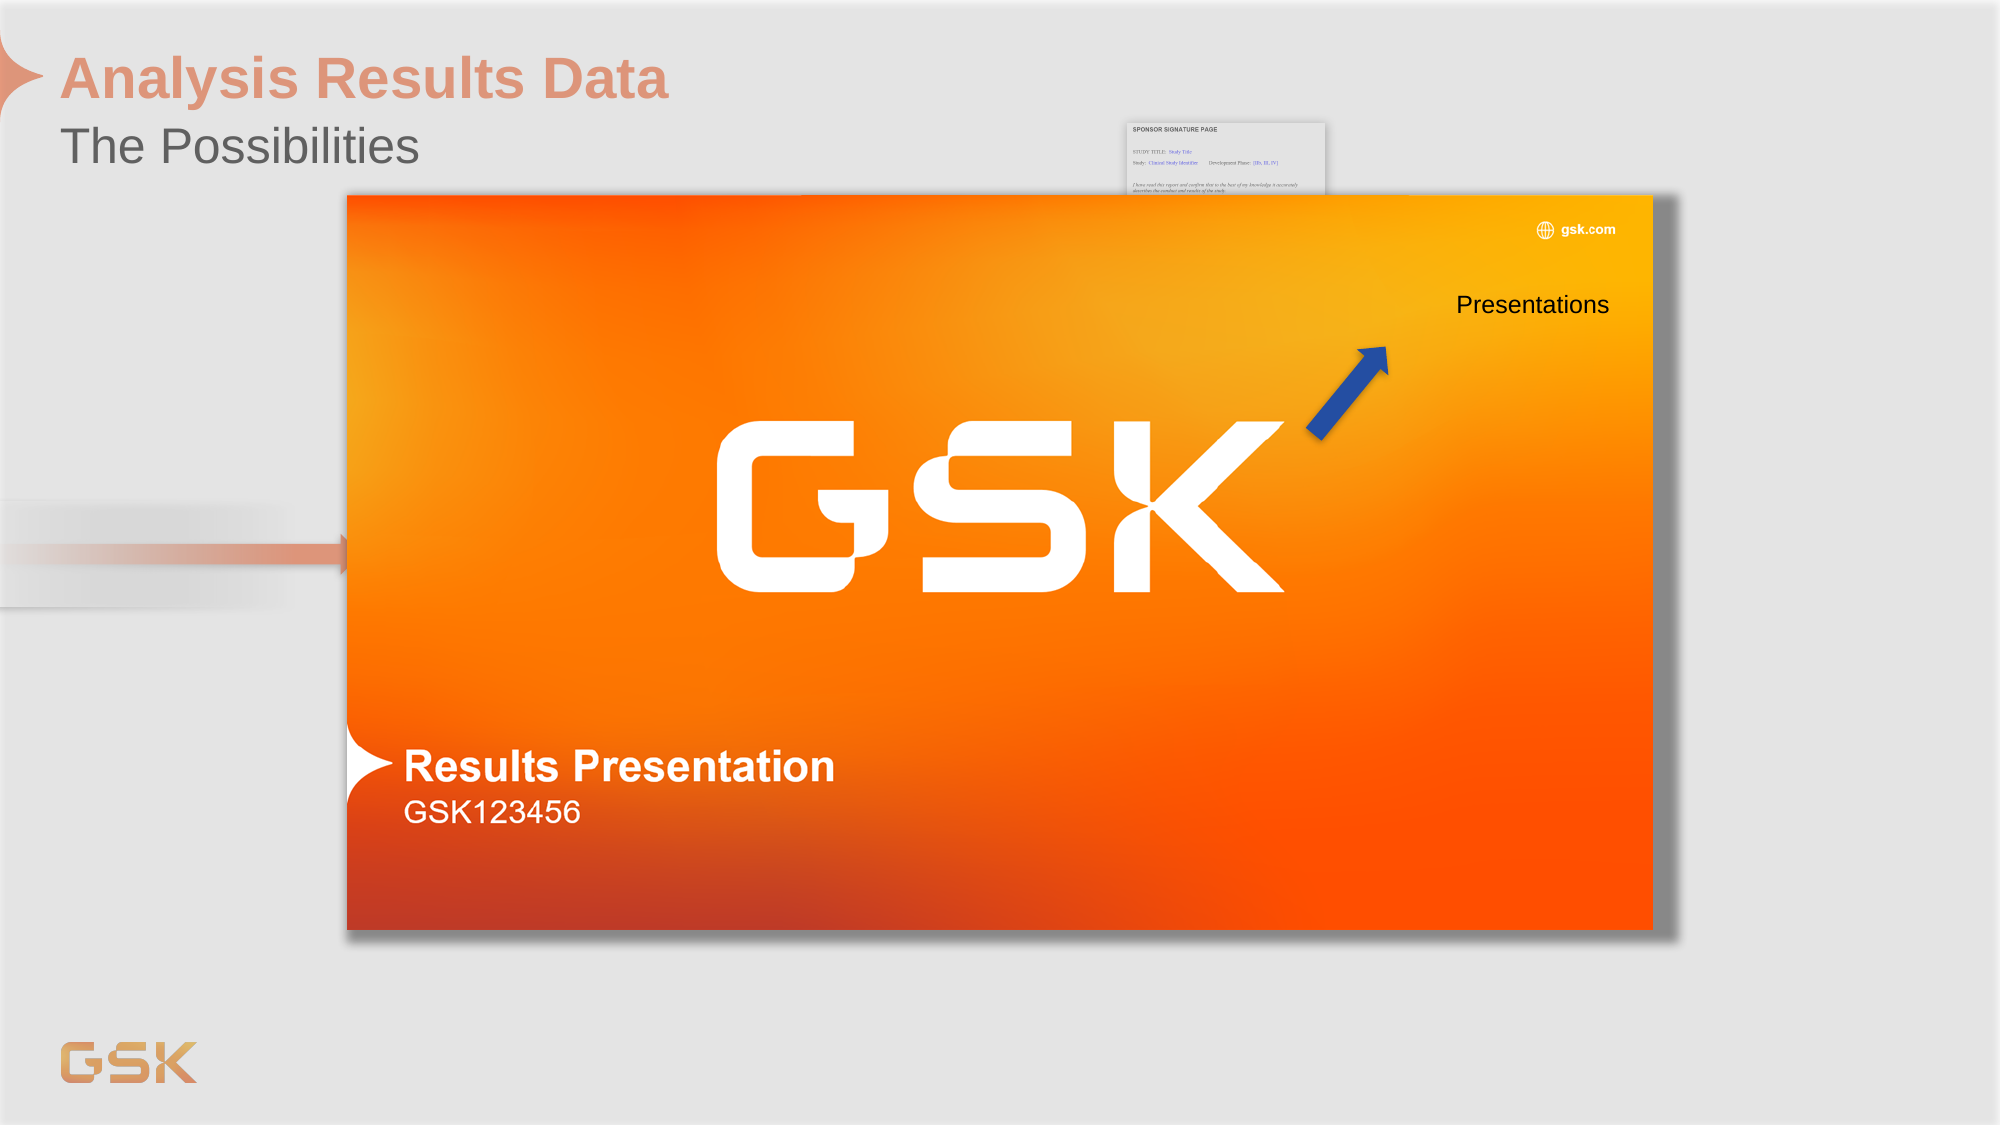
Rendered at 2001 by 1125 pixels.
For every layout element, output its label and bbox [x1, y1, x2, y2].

text_box [0, 0, 2000, 1125]
picture [347, 123, 1653, 930]
